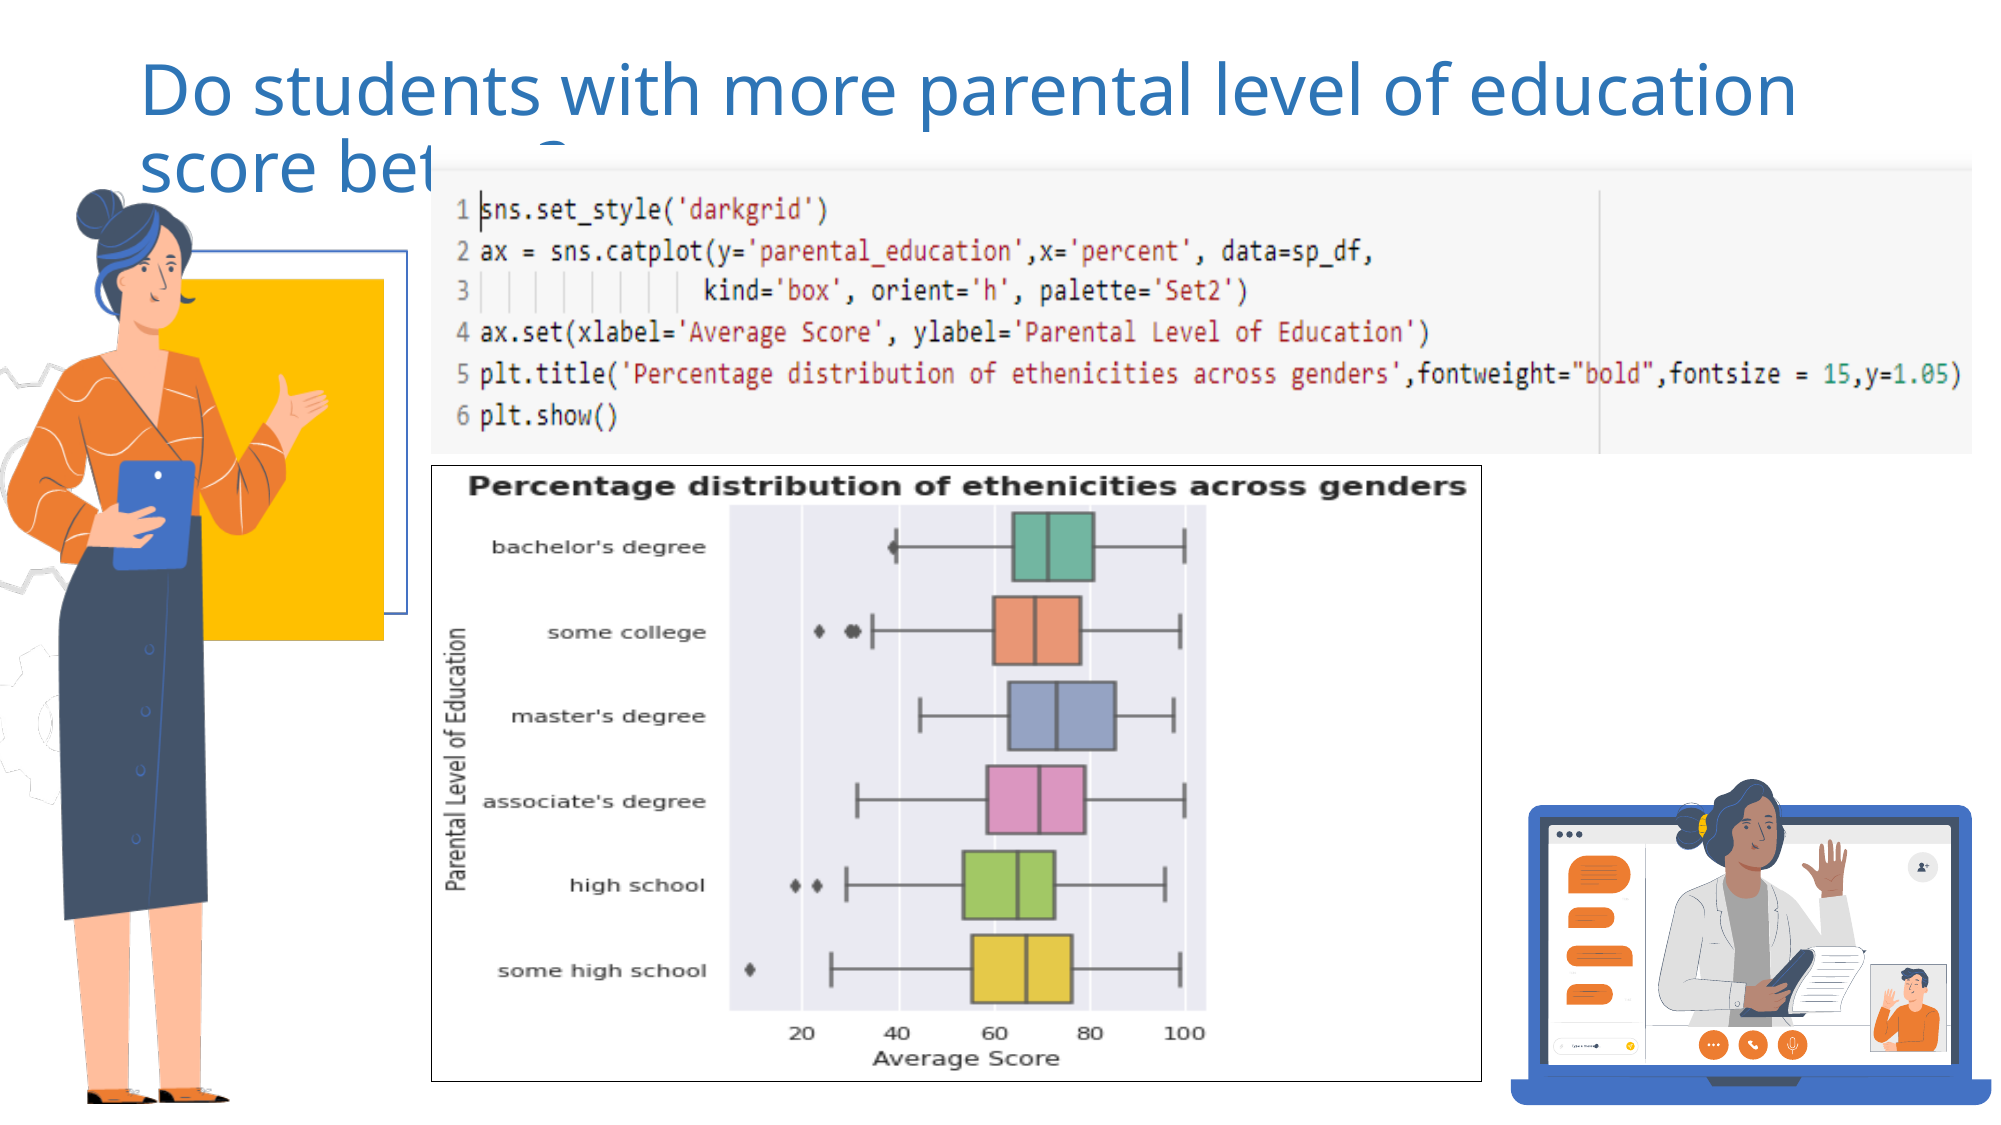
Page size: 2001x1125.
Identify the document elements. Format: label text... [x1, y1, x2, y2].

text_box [1566, 855, 1633, 1005]
picture [0, 189, 408, 1104]
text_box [1658, 779, 1867, 1027]
picture [431, 145, 1972, 454]
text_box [1510, 805, 1992, 1106]
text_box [1870, 964, 1947, 1052]
title Do students with more parental level of education score better? [124, 39, 1959, 165]
picture [431, 465, 1483, 1082]
